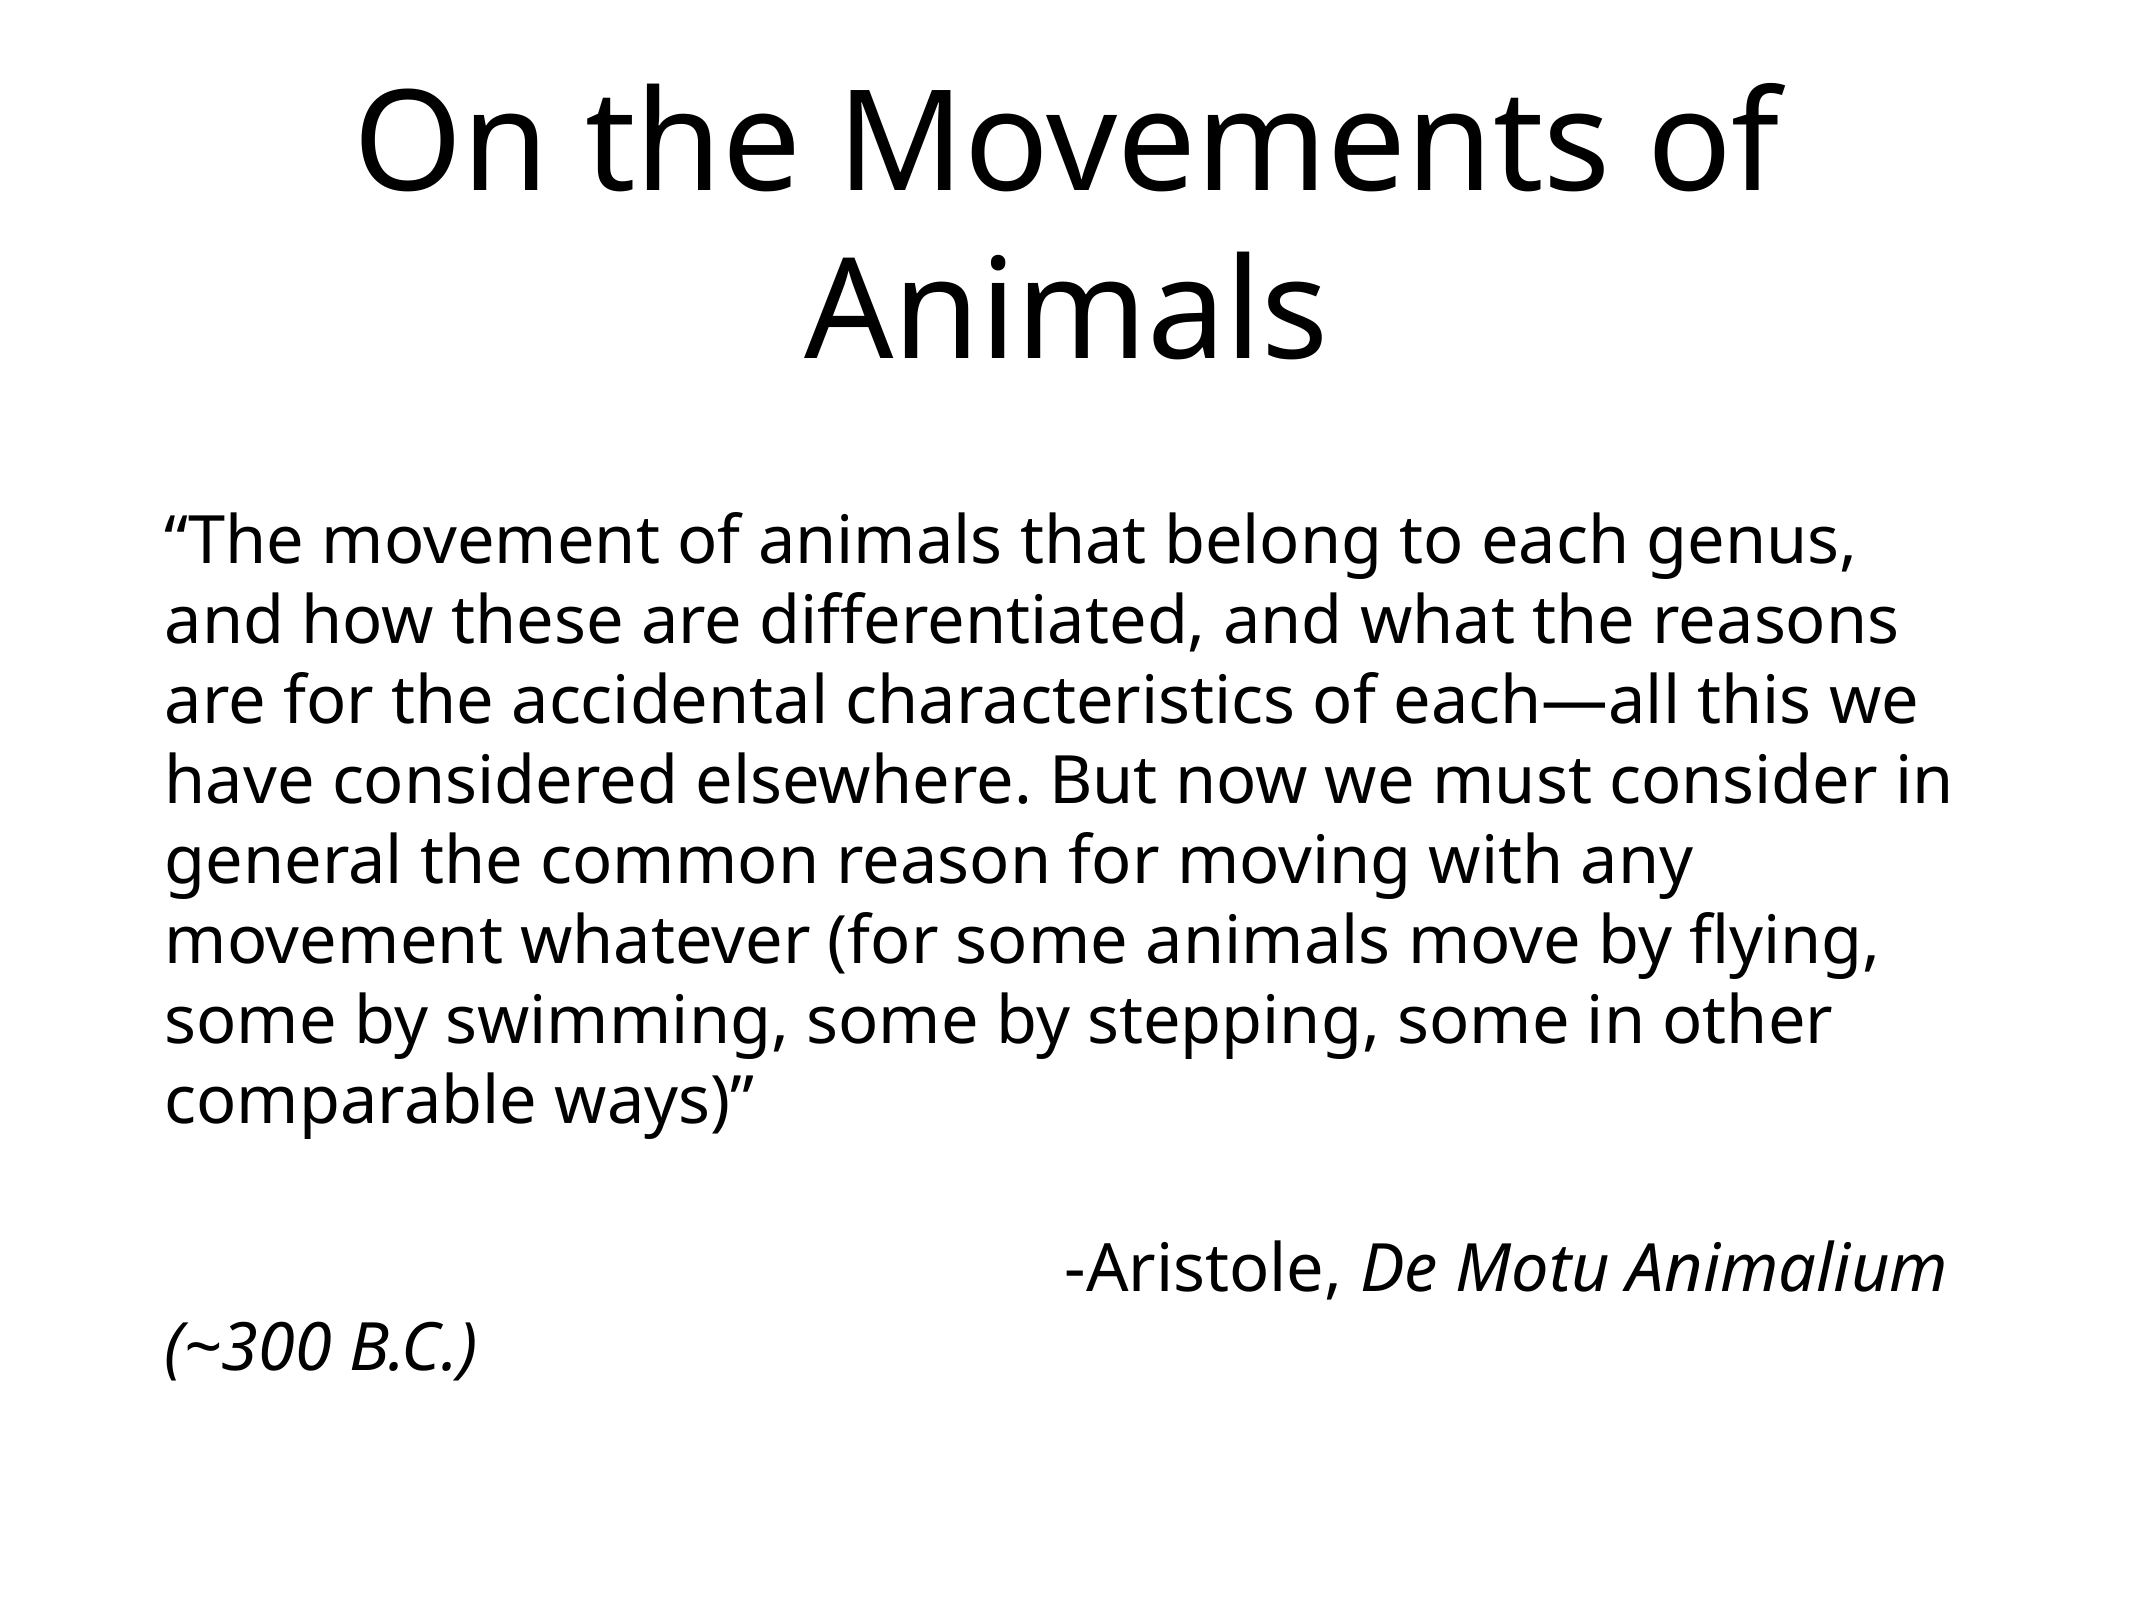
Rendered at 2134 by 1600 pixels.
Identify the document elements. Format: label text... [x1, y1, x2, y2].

list “The movement of animals that belong to each genus, and how these are differentiated, and what the reasons are for the accidental characteristics of each—all this we have considered elsewhere. But now we must consider in general the common reason for moving with any movement whatever (for some animals move by flying, some by swimming, some by stepping, some in other comparable ways)” -Aristole, De Motu Animalium (~300 B.C.) [155, 424, 1978, 1457]
title On the Movements of Animals [155, 41, 1978, 397]
